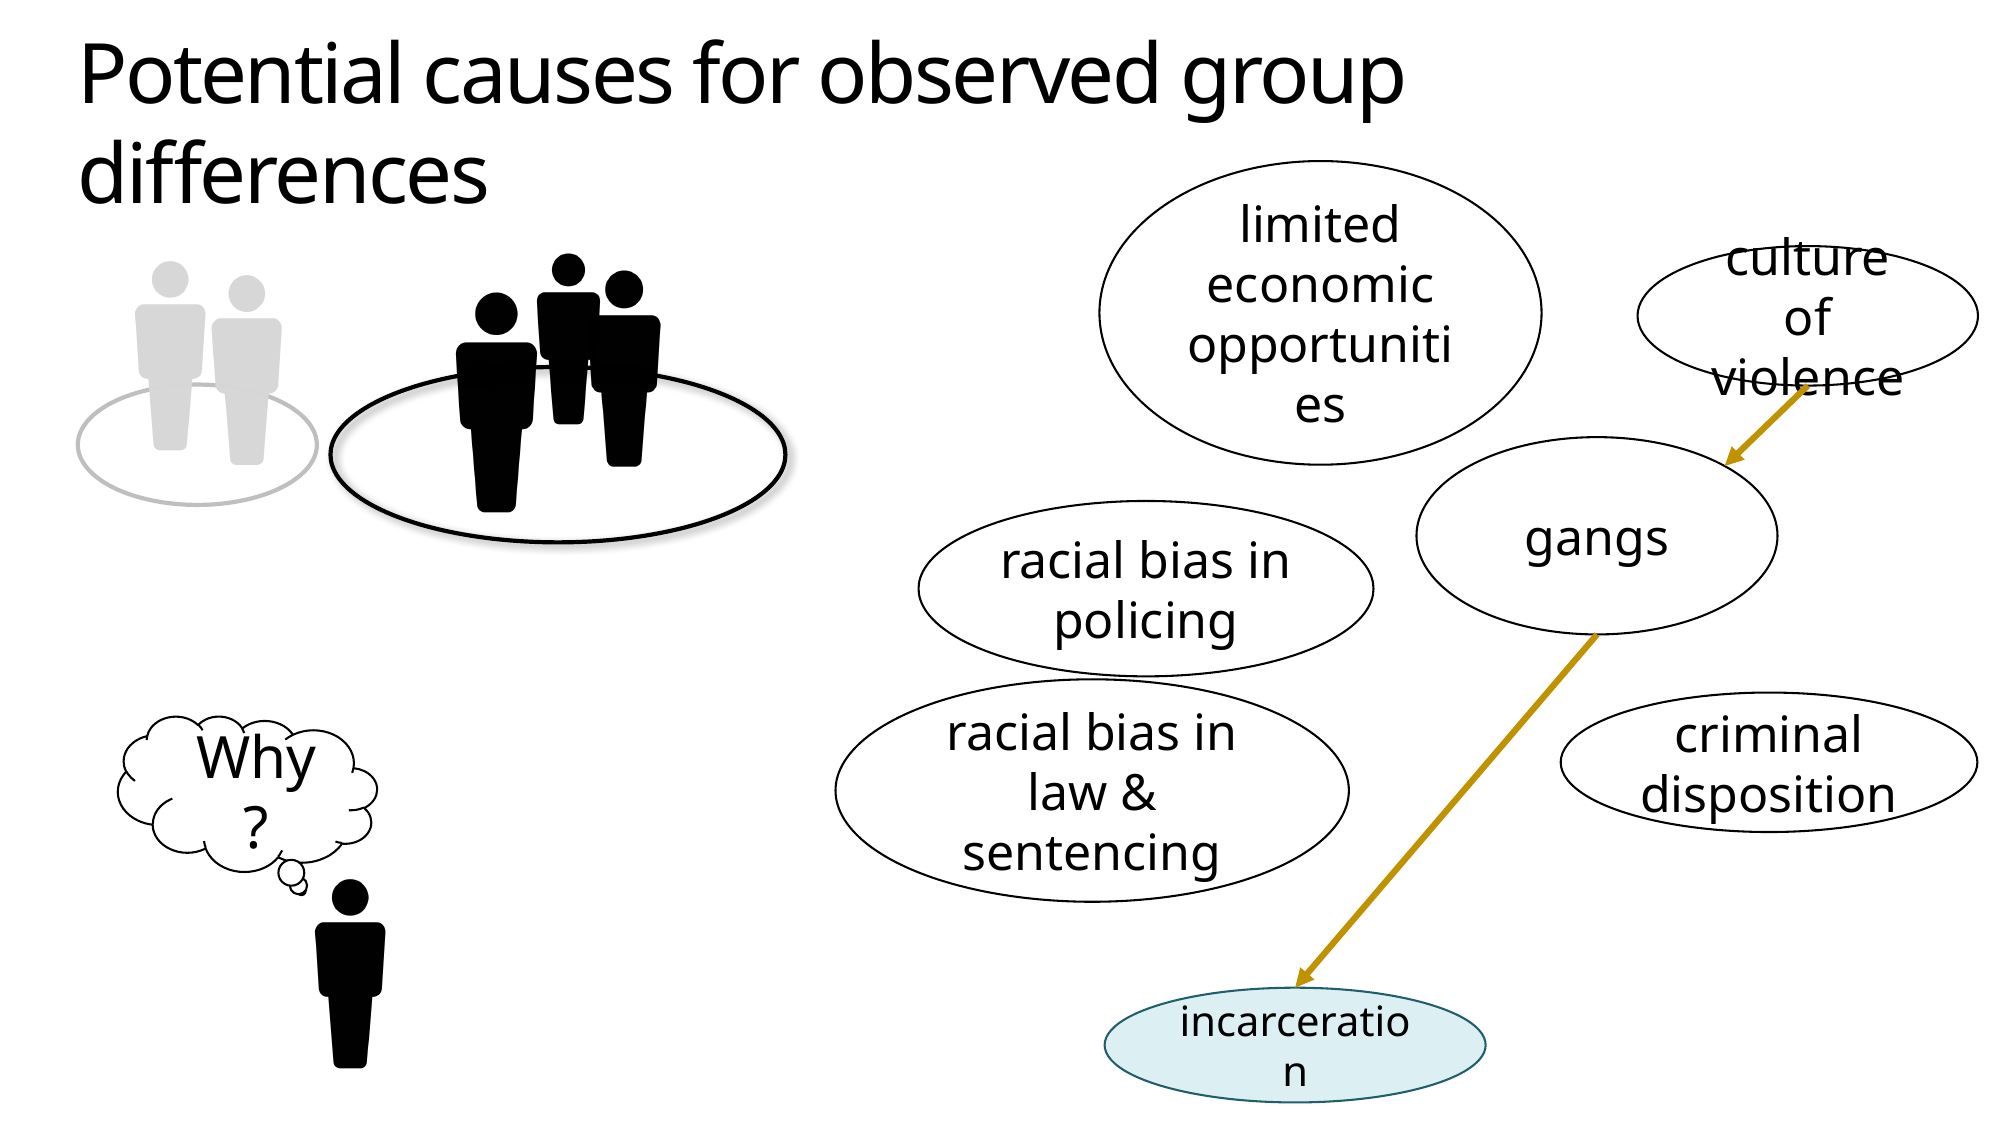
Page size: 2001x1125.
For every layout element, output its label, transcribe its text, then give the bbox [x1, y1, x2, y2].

text_box gangs [1415, 436, 1779, 636]
text_box Why? [116, 715, 379, 897]
text_box racial bias in policing [917, 499, 1375, 678]
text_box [1294, 634, 1598, 988]
text_box culture of violence [1636, 245, 1980, 387]
text_box criminal disposition [1598, 691, 1979, 834]
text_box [77, 253, 318, 506]
text_box racial bias in law & sentencing [834, 678, 1294, 903]
text_box incarceration [1103, 986, 1487, 1104]
text_box Potential causes for observed group differences [62, 0, 1770, 242]
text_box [330, 245, 786, 543]
text_box limited economic opportunities [1098, 242, 1543, 466]
picture [307, 871, 394, 1076]
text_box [1724, 385, 1809, 467]
